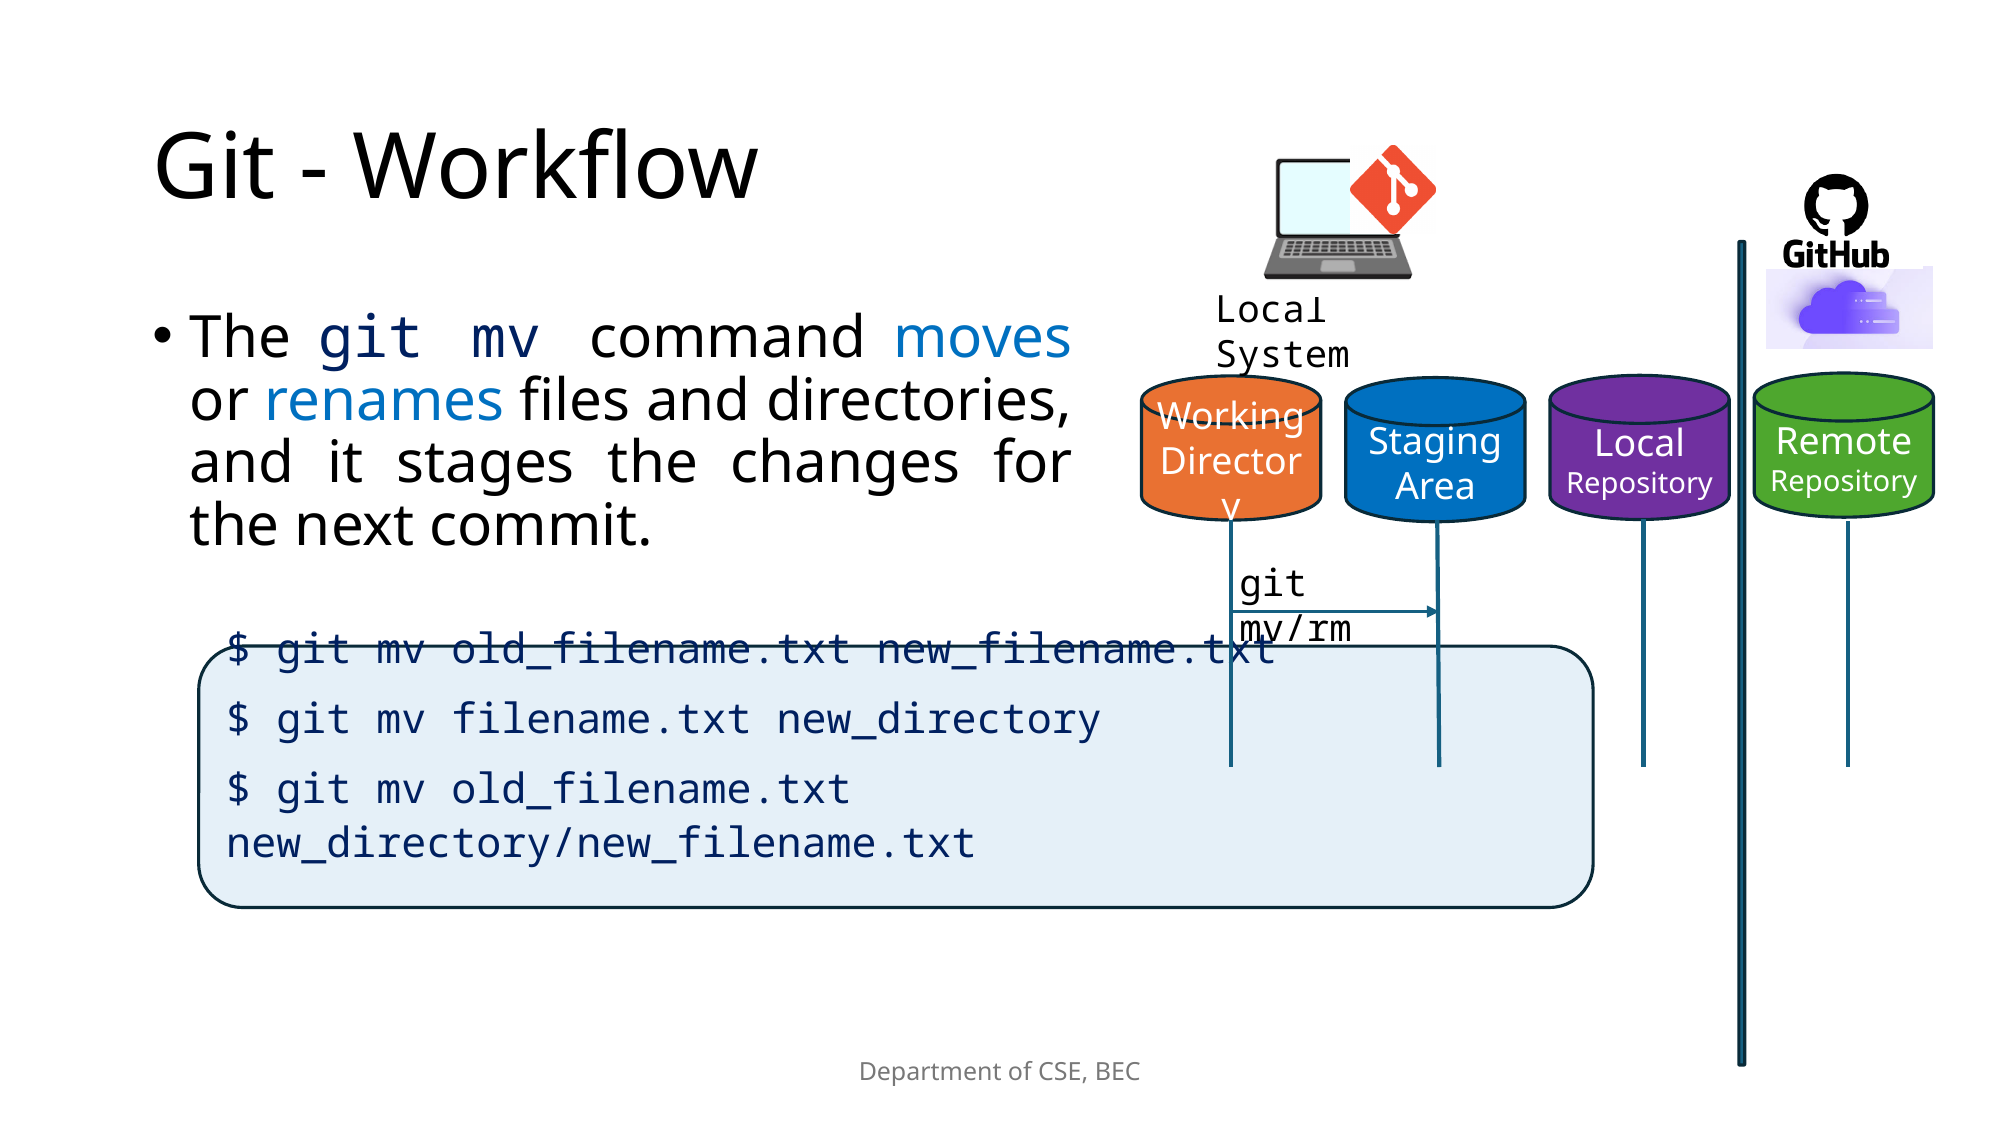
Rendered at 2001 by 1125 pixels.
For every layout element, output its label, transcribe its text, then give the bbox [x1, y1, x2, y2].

list The git mv command moves or renames files and directories, and it stages the changes for the next commit. [137, 299, 1088, 1014]
footer Department of CSE, BEC [662, 1042, 1338, 1103]
text_box $ git mv old_filename.txt new_filename.txt $ git mv filename.txt new_directory $ git mv old_filename.txt new_directory/new_filename.txt [197, 644, 1141, 910]
title Git - Workflow [137, 59, 1863, 278]
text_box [1141, 141, 1934, 1066]
